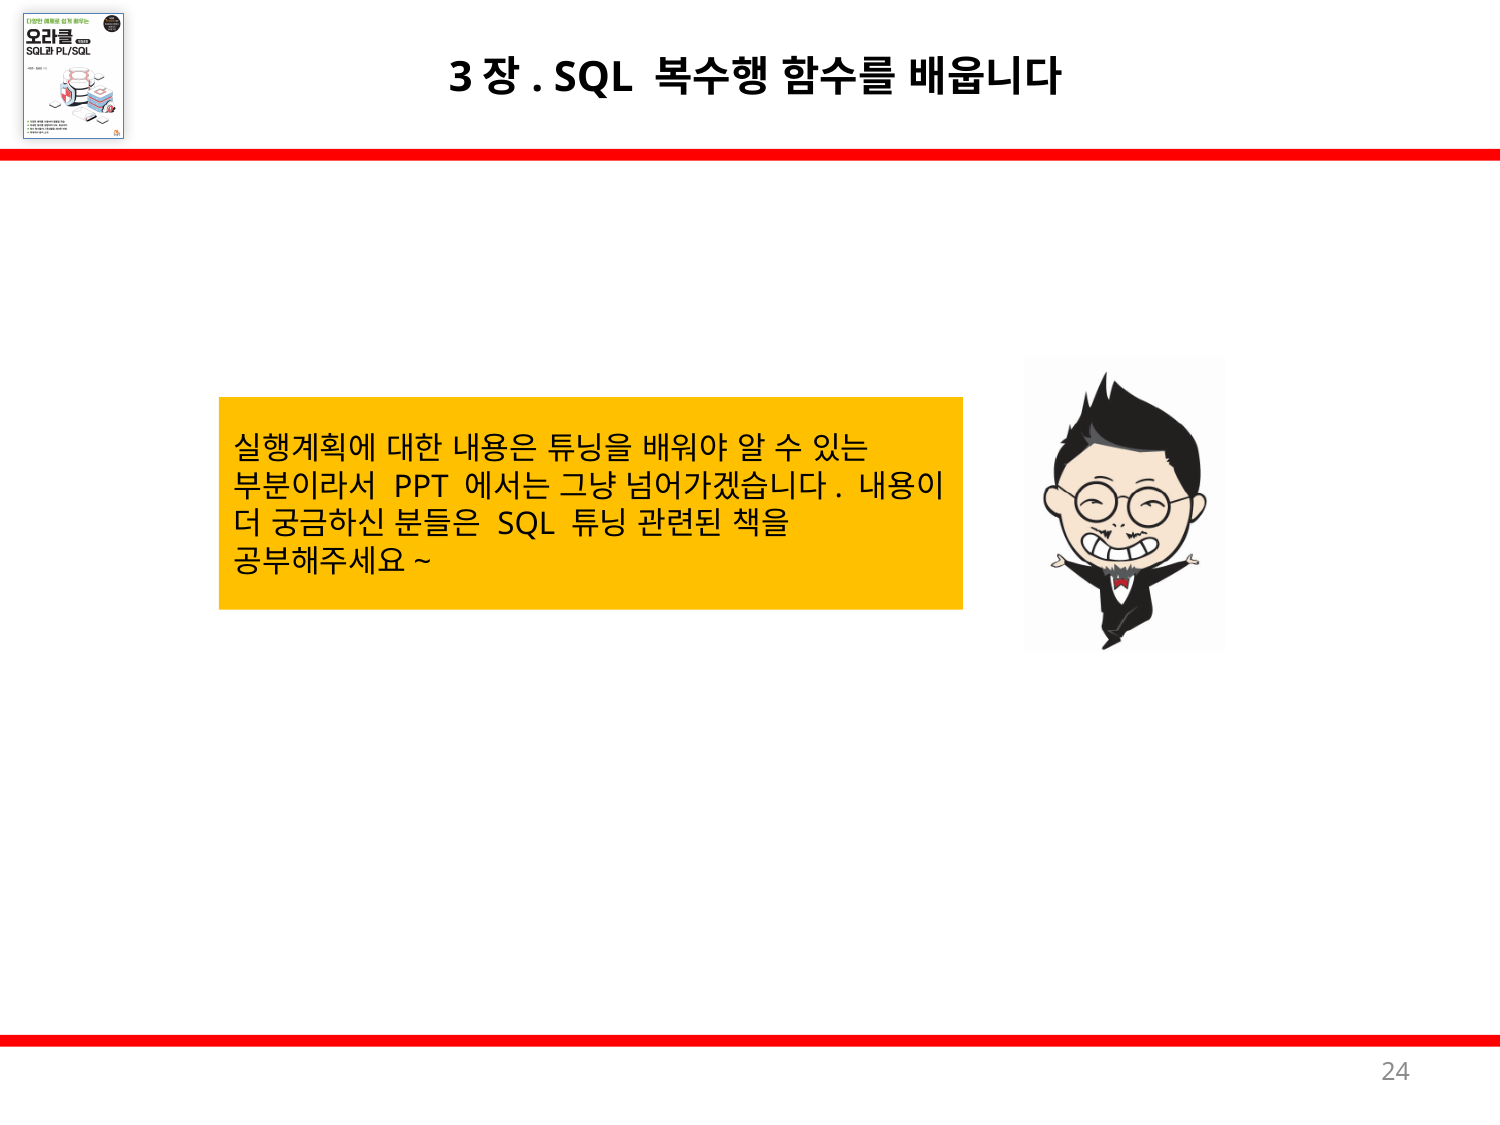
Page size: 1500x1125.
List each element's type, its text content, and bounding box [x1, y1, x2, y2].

text_box [0, 147, 1500, 163]
text_box 실행계획에 대한 내용은 튜닝을 배워야 알 수 있는 부분이라서 PPT 에서는 그냥 넘어가겠습니다. 내용이 더 궁금하신 분들은 SQL 튜닝 관련된 책을 공부해주세요~ [217, 395, 965, 612]
text_box [0, 1033, 1500, 1049]
picture [1023, 355, 1225, 652]
slide_number 24 [1074, 1042, 1425, 1103]
text_box 3장. SQL 복수행 함수를 배웁니다 [252, 0, 1260, 151]
picture [23, 13, 125, 140]
